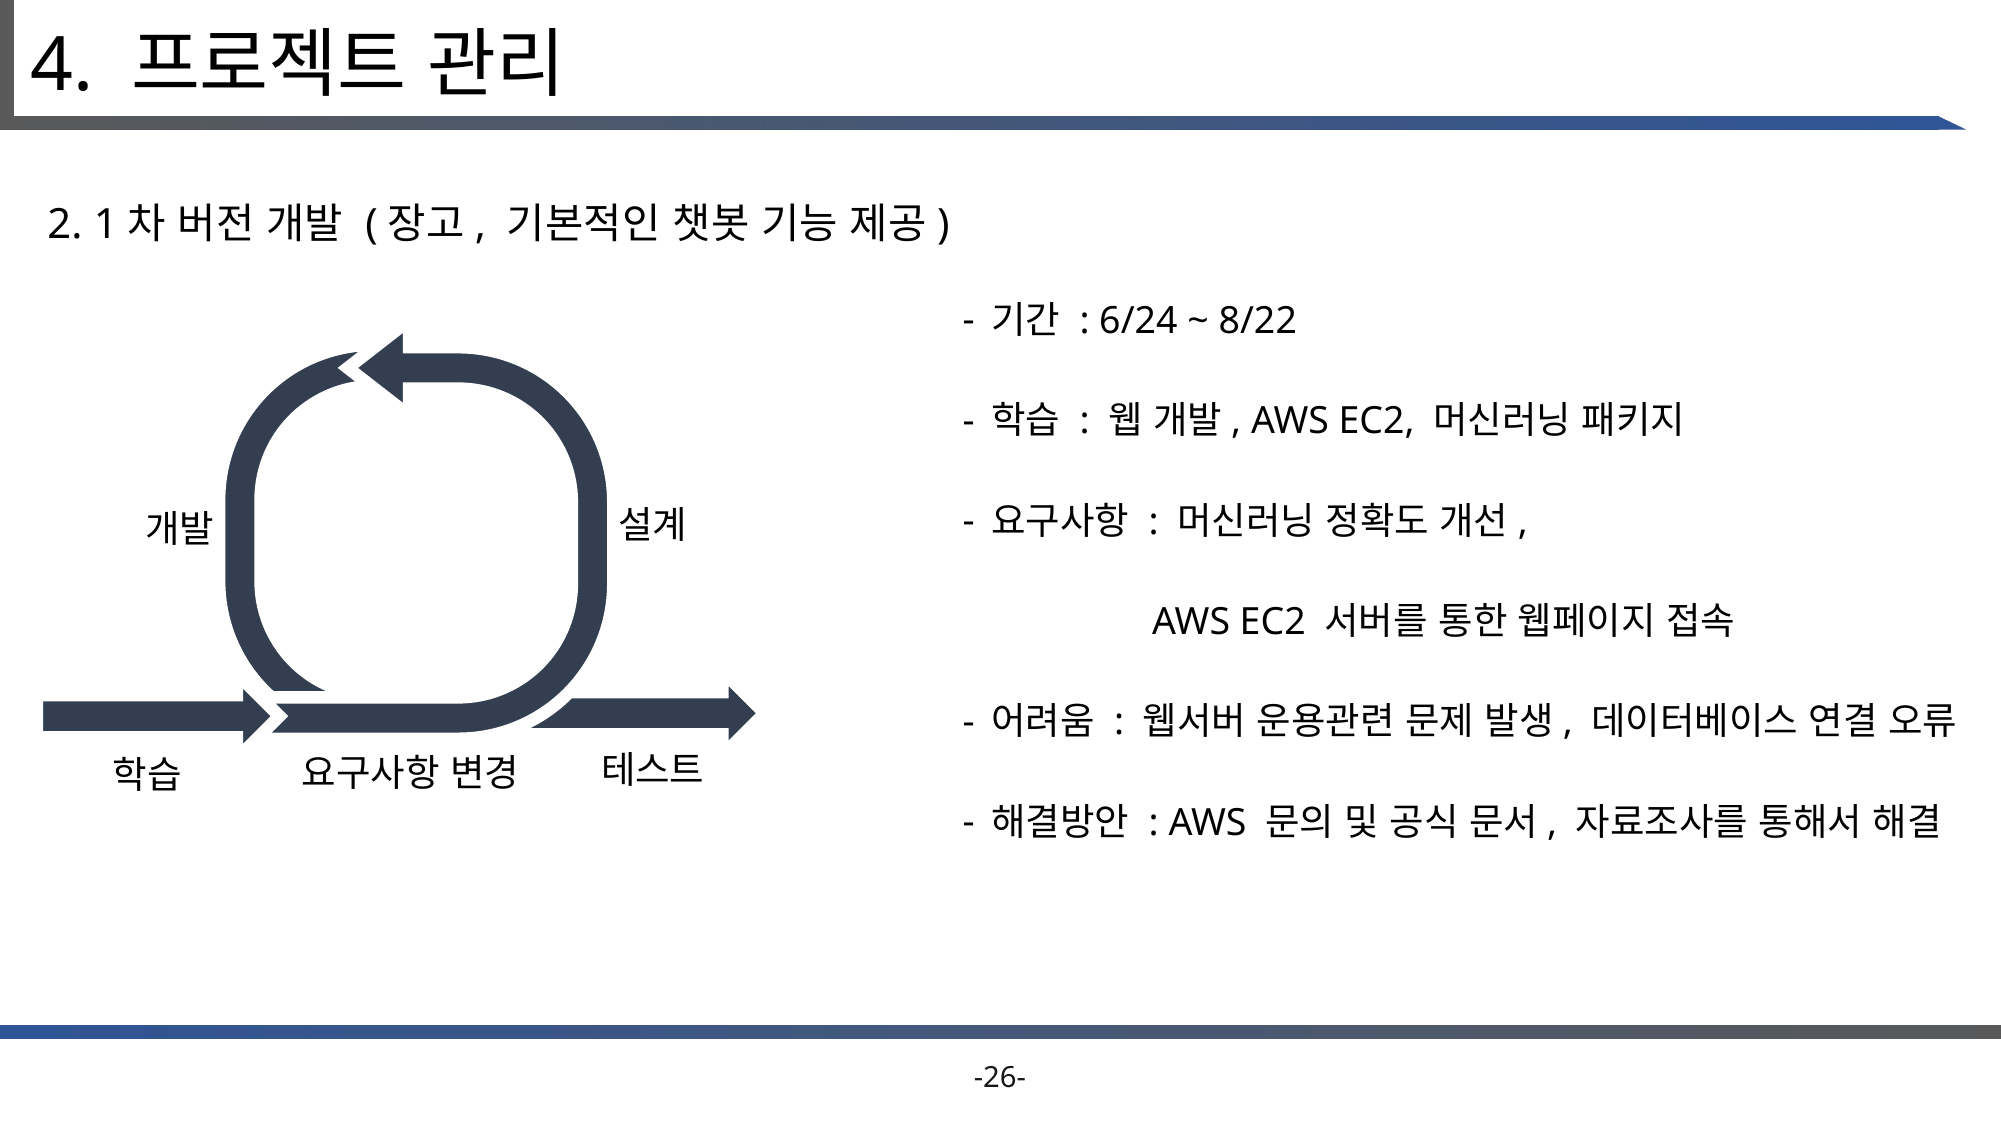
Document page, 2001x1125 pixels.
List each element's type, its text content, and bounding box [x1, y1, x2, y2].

title 4. 프로젝트 관리 [15, 6, 1628, 126]
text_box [36, 320, 765, 805]
text_box 기간 : 6/24 ~ 8/22 학습 : 웹 개발, AWS EC2, 머신러닝 패키지 요구사항 : 머신러닝 정확도 개선, AWS EC2 서버를 통한 웹페이지 접속 어려움 : 웹서버 운용관련 문제 발생, 데이터베이스 연결 오류 해결방안 : AWS 문의 및 공식 문서, 자료조사를 통해서 해결 [872, 243, 2000, 855]
slide_number -26- [774, 1048, 1225, 1109]
text_box 2. 1차 버전 개발 (장고, 기본적인 챗봇 기능 제공) [32, 195, 1066, 292]
